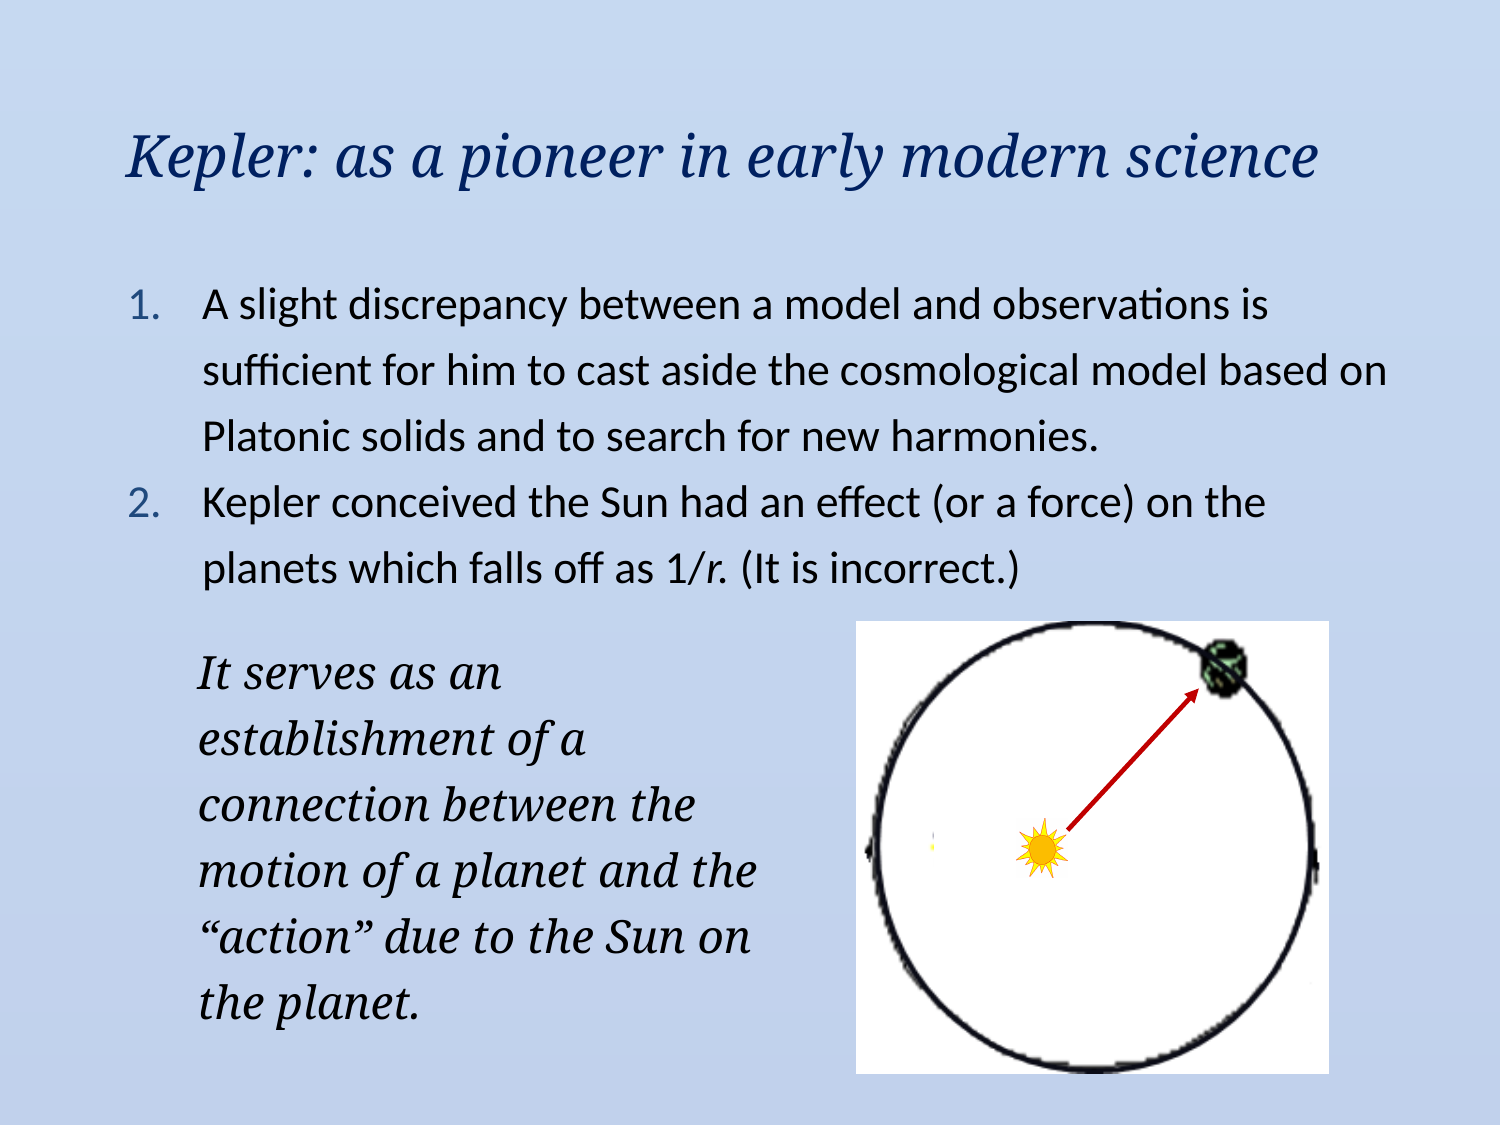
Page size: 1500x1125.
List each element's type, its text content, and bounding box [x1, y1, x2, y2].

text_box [856, 621, 1330, 1075]
list A slight discrepancy between a model and observations is sufficient for him to cast aside the cosmological model based on Platonic solids and to search for new harmonies. Kepler conceived the Sun had an effect (or a force) on the planets which falls off as 1/r. (It is incorrect.) [112, 255, 1424, 652]
text_box It serves as an establishment of a connection between the motion of a planet and the “action” due to the Sun on the planet. [183, 625, 816, 1037]
text_box Kepler: as a pioneer in early modern science [112, 111, 1349, 197]
